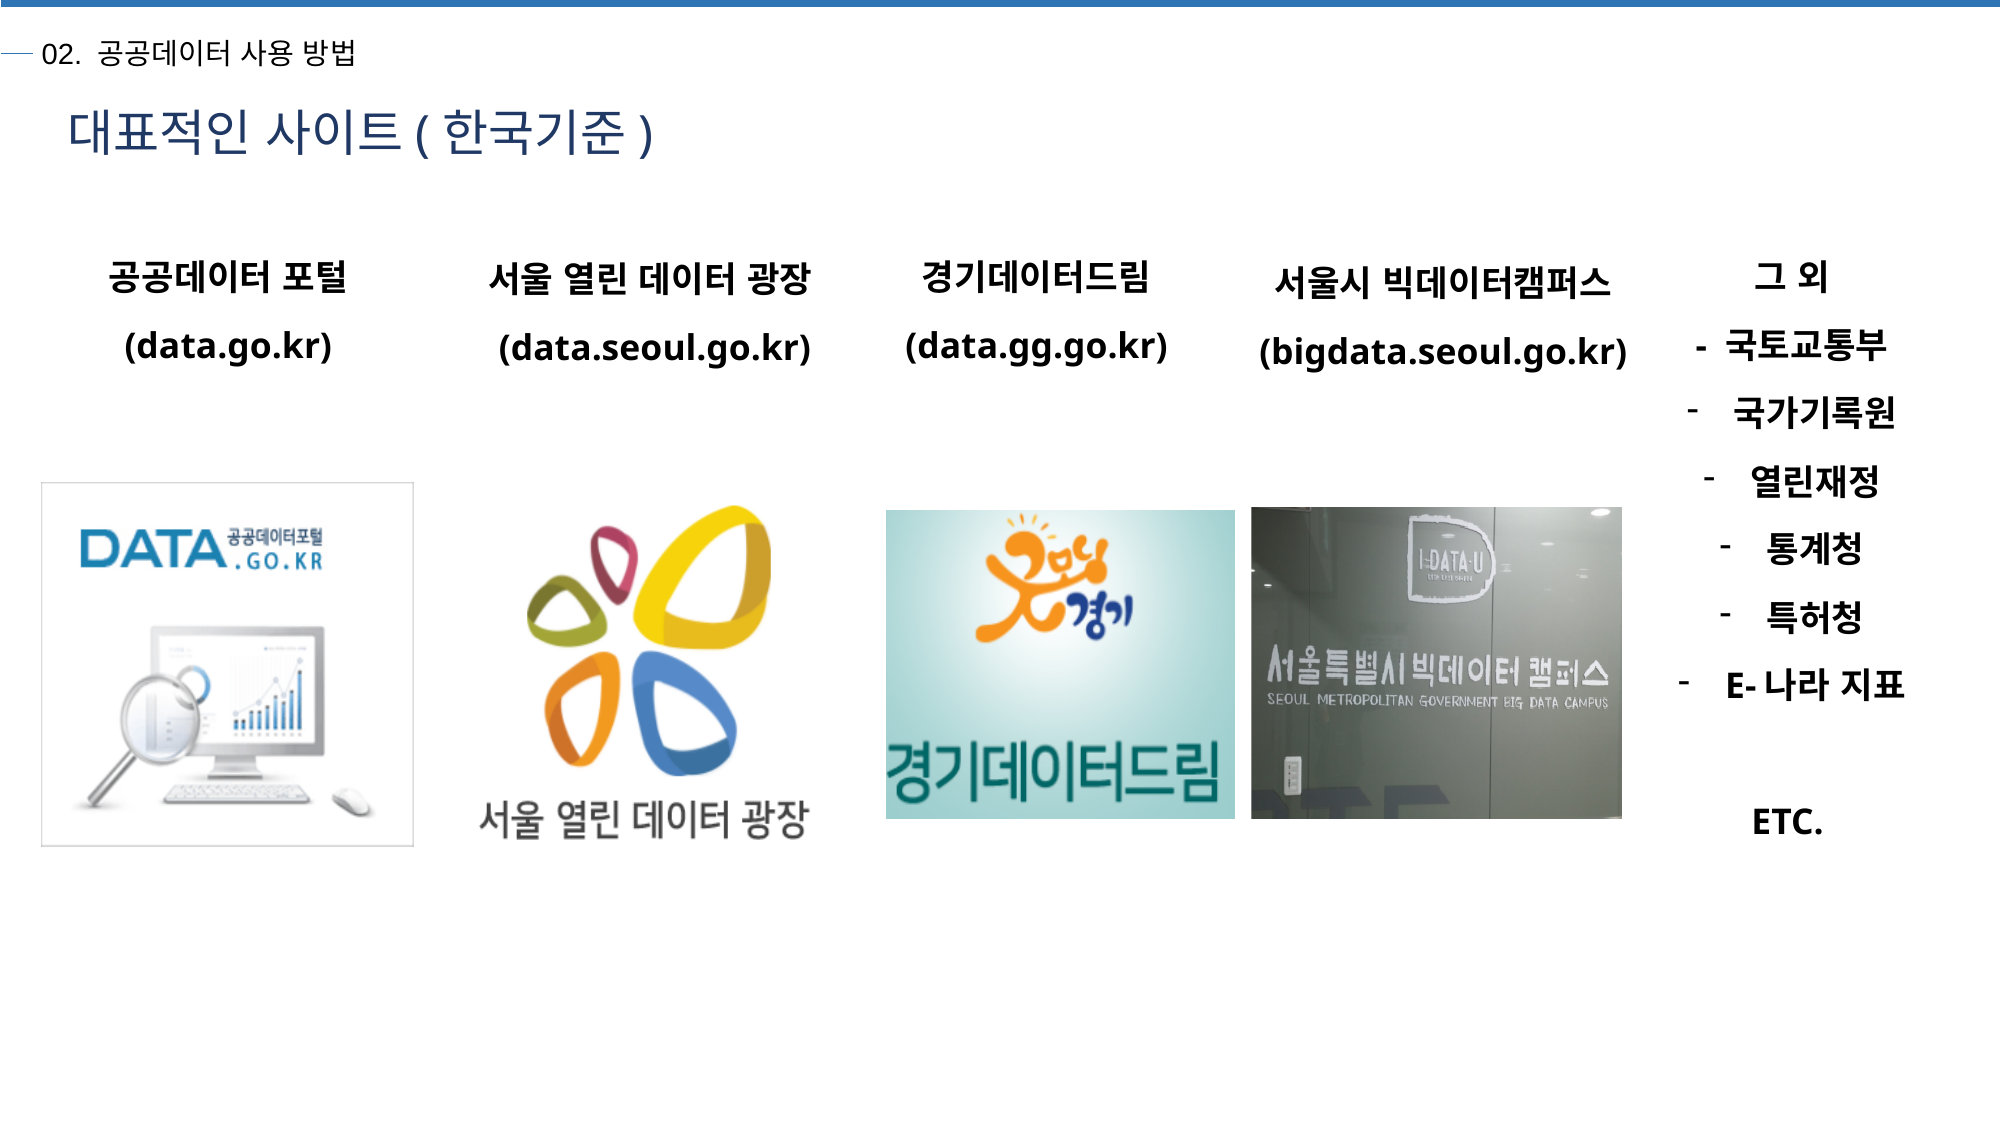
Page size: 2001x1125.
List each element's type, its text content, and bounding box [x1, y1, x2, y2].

picture [41, 482, 414, 847]
text_box 02. 공공데이터 사용 방법 [26, 28, 429, 78]
picture [886, 510, 1235, 819]
text_box 경기데이터드림 (data.gg.go.kr) [853, 222, 1220, 374]
text_box 그 외 - 국토교통부 국가기록원 열린재정 통계청 특허청 E-나라 지표 ETC. [1579, 222, 2000, 850]
picture [1251, 507, 1622, 819]
text_box 공공데이터 포털 (data.go.kr) [60, 222, 397, 374]
picture [473, 482, 827, 863]
text_box 서울 열린 데이터 광장 (data.seoul.go.kr) [447, 224, 854, 376]
text_box 대표적인 사이트(한국기준) [53, 94, 1175, 170]
text_box 서울시 빅데이터캠퍼스 (bigdata.seoul.go.kr) [1234, 227, 1653, 379]
